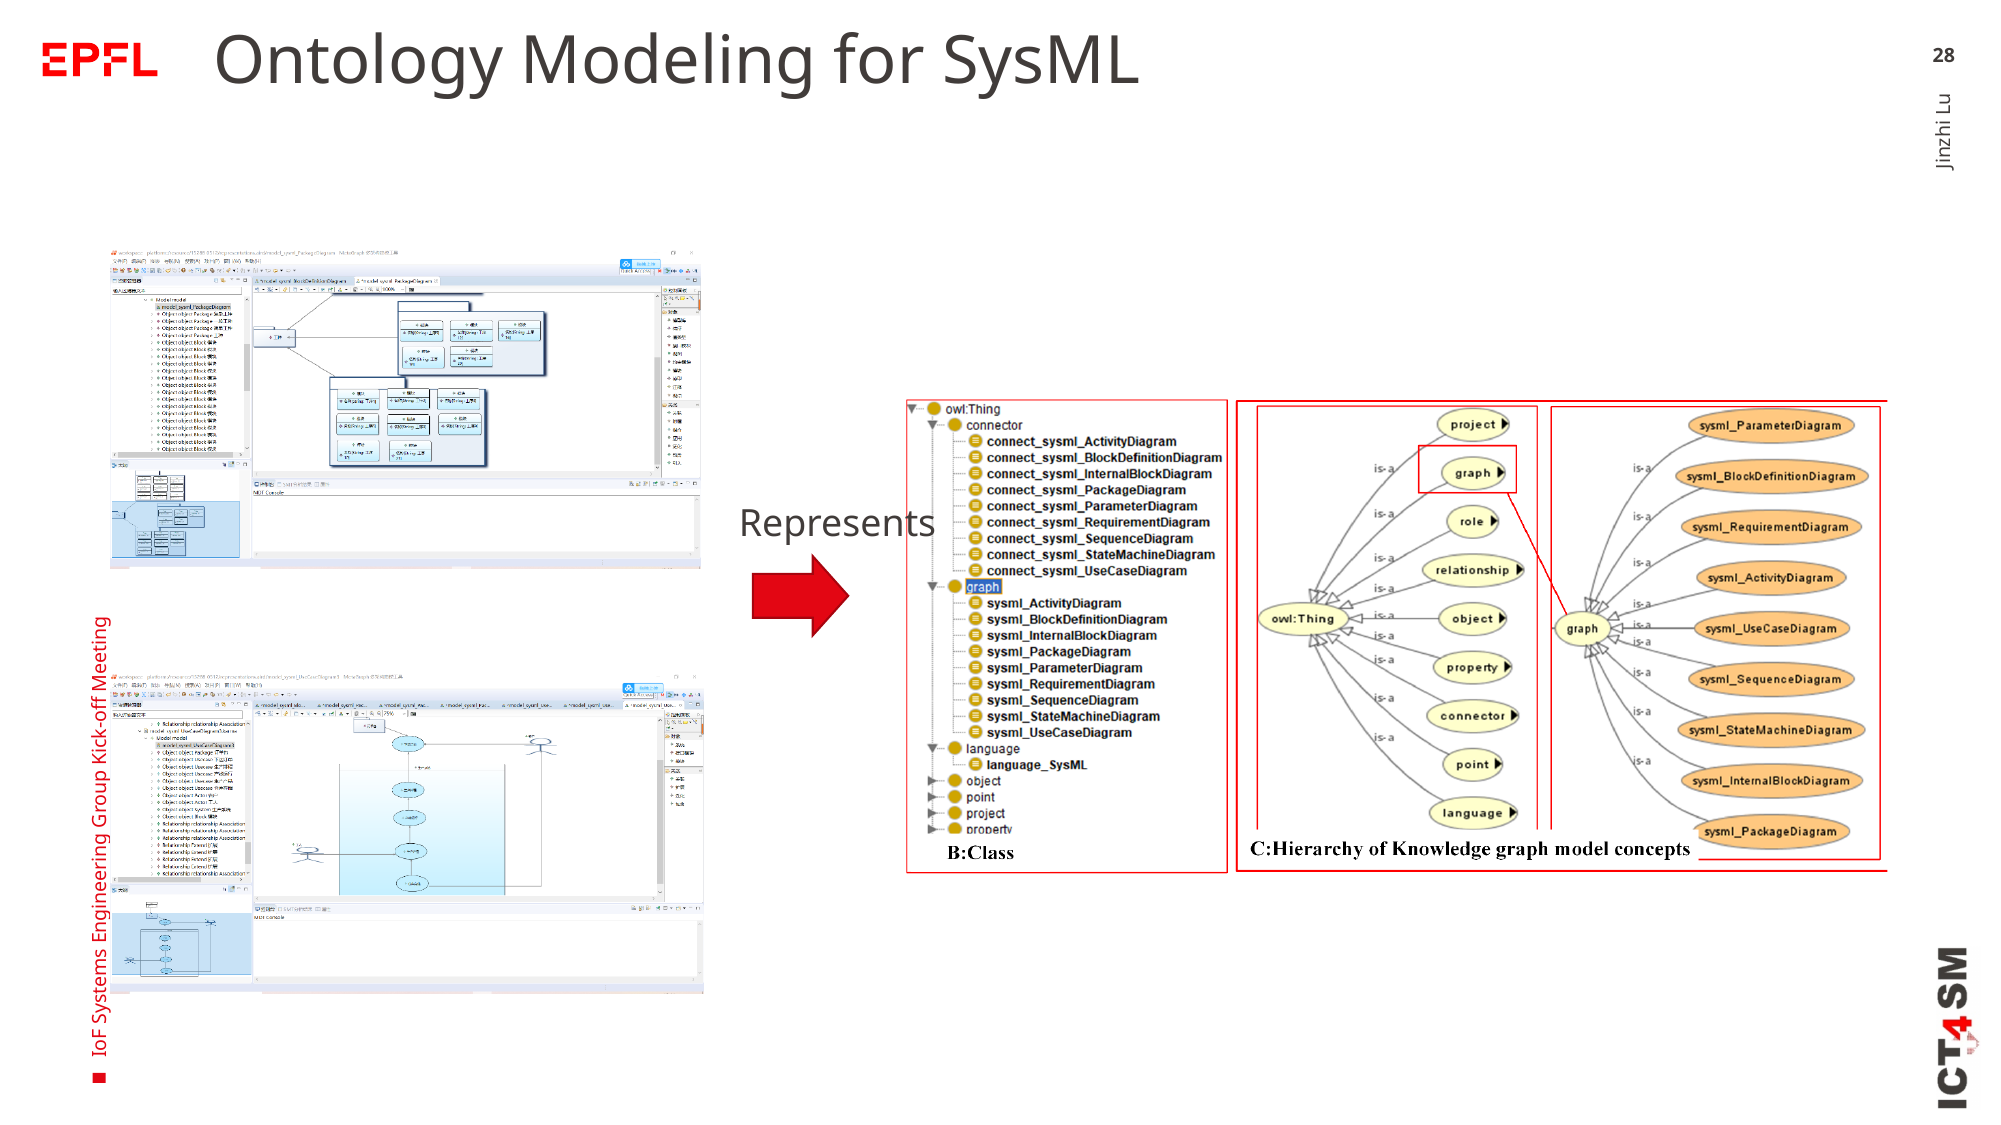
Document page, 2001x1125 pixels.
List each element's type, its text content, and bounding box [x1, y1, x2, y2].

slide_number 28 [1924, 42, 2000, 79]
picture [110, 672, 704, 994]
footer Jinzhi Lu [1887, 79, 2000, 636]
text_box Represents [724, 491, 904, 551]
picture [110, 248, 702, 569]
text_box [751, 553, 850, 639]
picture [1937, 947, 1981, 1109]
slide_number IoF Systems Engineering Group Kick-off Meeting [0, 306, 198, 1073]
picture [904, 397, 1888, 874]
text_box Ontology Modeling for SysML [198, 18, 1924, 236]
picture [28, 28, 172, 91]
